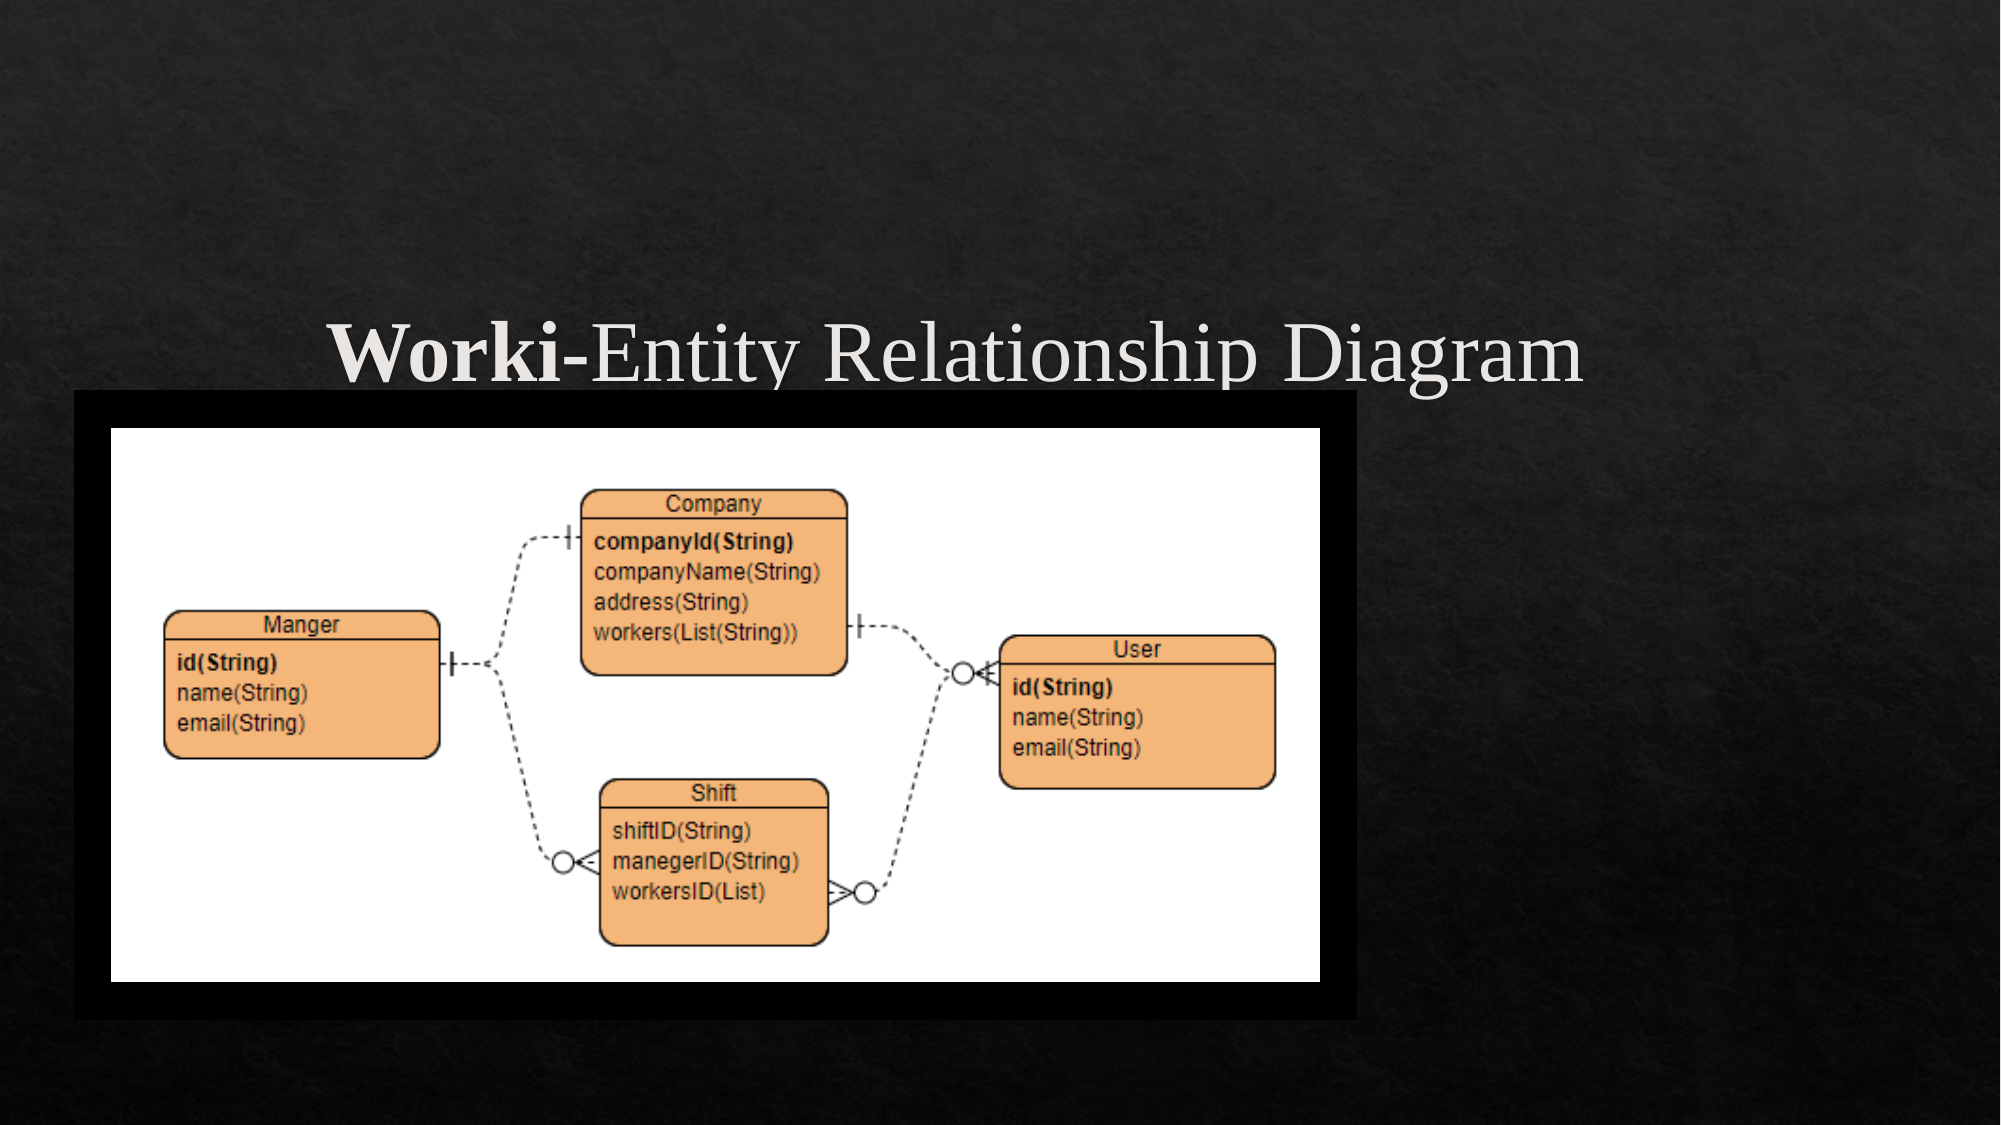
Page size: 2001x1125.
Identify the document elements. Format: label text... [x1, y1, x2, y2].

title Worki-Entity Relationship Diagram [191, 283, 1720, 511]
picture [110, 427, 1321, 983]
